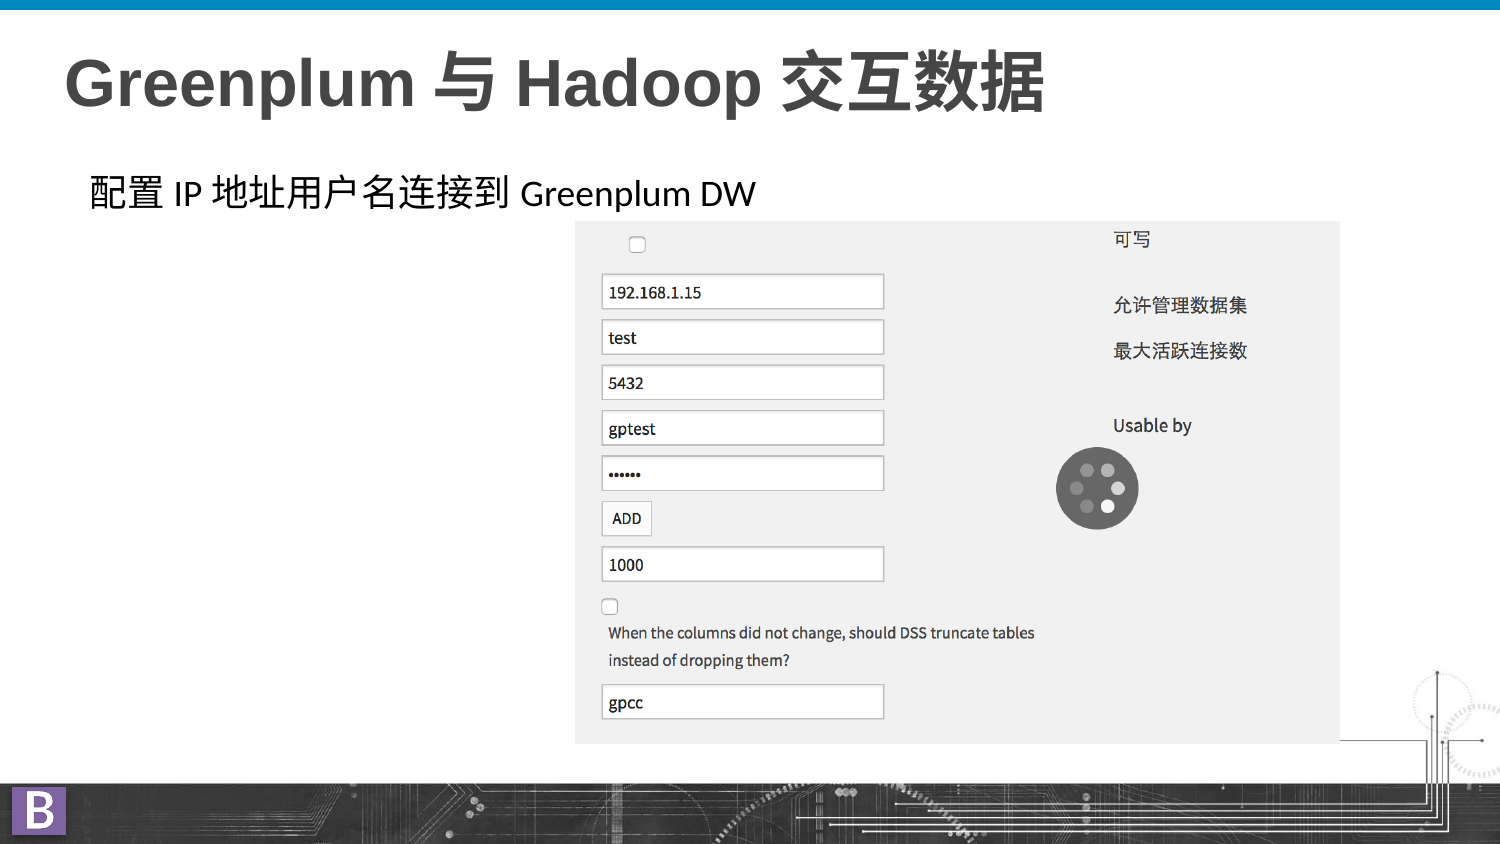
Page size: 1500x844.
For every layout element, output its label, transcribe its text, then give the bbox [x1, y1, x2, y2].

text_box 配置IP地址用户名连接到Greenplum DW [75, 161, 850, 221]
title Greenplum与Hadoop交互数据 [64, 40, 1436, 121]
picture [0, 11, 1500, 844]
